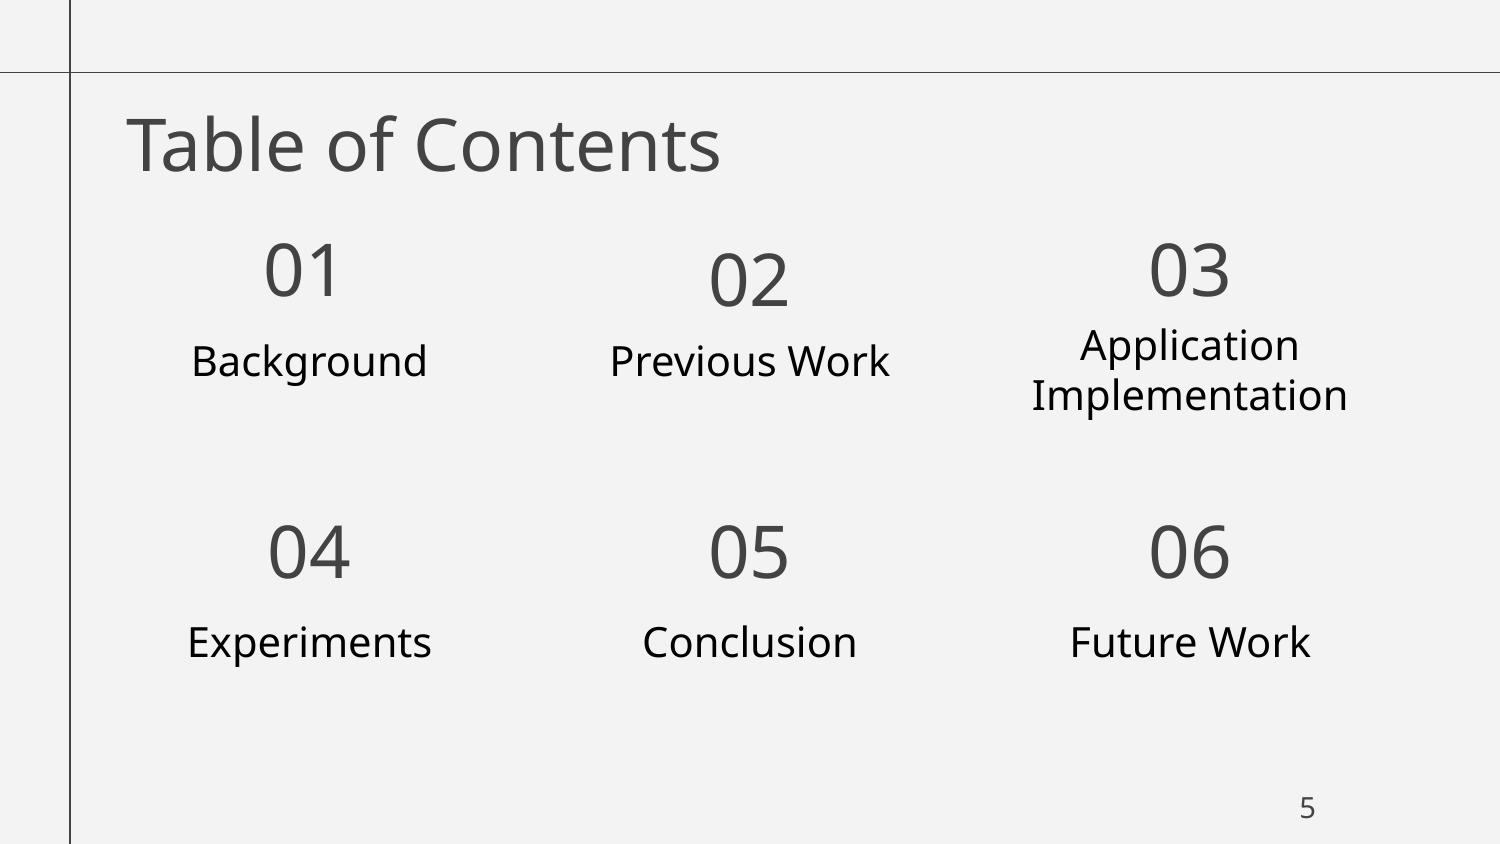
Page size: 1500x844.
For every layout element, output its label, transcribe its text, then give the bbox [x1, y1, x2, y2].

text_box 02 [664, 237, 836, 326]
text_box Future Work [998, 607, 1382, 682]
text_box Previous Work [558, 326, 942, 400]
text_box 06 [1104, 508, 1276, 607]
text_box 05 [664, 508, 836, 607]
title Table of Contents [110, 83, 1413, 164]
text_box Experiments [118, 607, 502, 682]
text_box 04 [223, 508, 396, 607]
slide_number 5 [1241, 773, 1332, 839]
text_box 03 [1104, 227, 1276, 327]
text_box 01 [219, 226, 392, 326]
text_box Application Implementation [998, 360, 1382, 434]
text_box Conclusion [558, 607, 942, 682]
text_box Background [118, 326, 502, 400]
